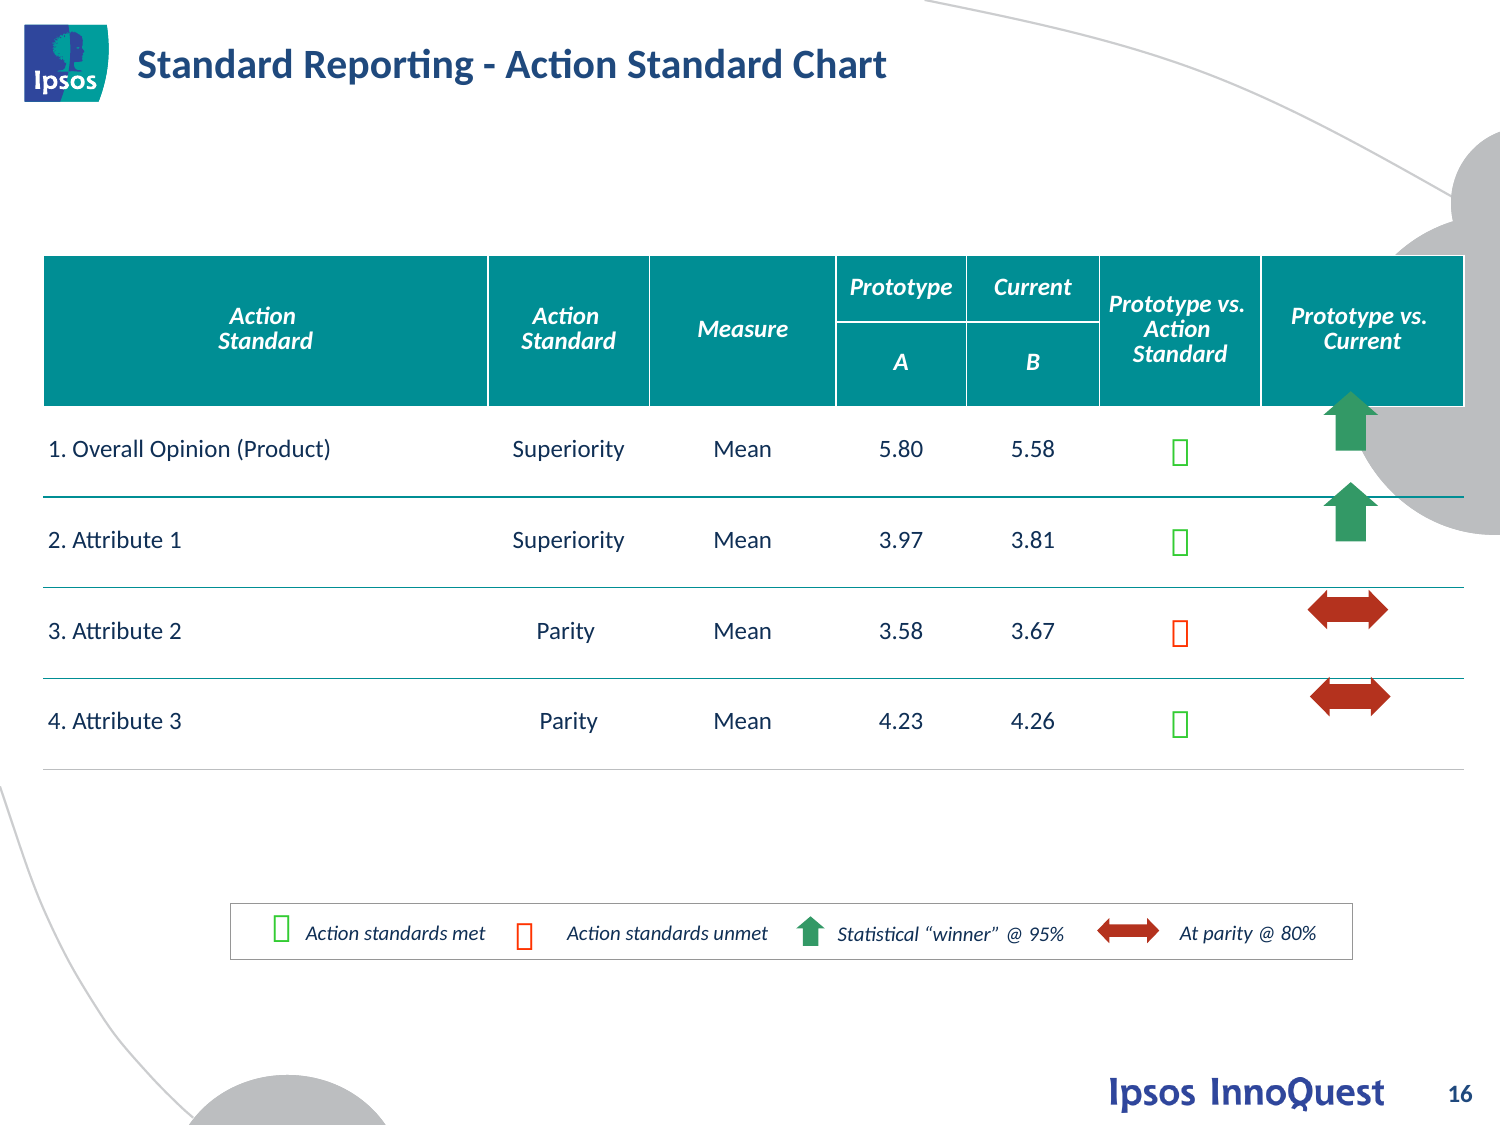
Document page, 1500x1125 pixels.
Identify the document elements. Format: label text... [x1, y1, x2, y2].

table_cell Parity [488, 679, 650, 769]
table_cell 2. Attribute 1 [43, 498, 488, 587]
table_cell 3.97 [836, 498, 966, 587]
table_header Action Standard [44, 256, 487, 406]
table_cell 4. Attribute 3 [43, 679, 488, 769]
text_box [1309, 676, 1391, 717]
table_header Prototype vs. Action Standard [1100, 256, 1260, 406]
slide_number 16 [1425, 1077, 1474, 1108]
table_cell B [967, 323, 1099, 406]
table_header Action Standard [489, 256, 649, 406]
table_cell [1261, 588, 1464, 678]
table_cell 3.58 [836, 588, 966, 678]
table_cell [1261, 498, 1464, 587]
table_cell Parity [488, 588, 650, 678]
text_box [1307, 589, 1389, 630]
table_header Measure [650, 256, 835, 406]
table_cell 1. Overall Opinion (Product) [43, 407, 488, 496]
table_cell 3.67 [966, 588, 1100, 678]
table_cell 4.23 [836, 679, 966, 769]
table_cell Mean [650, 498, 836, 587]
table_cell Superiority [488, 407, 650, 496]
table_cell  [1100, 407, 1261, 496]
text_box [1323, 482, 1379, 542]
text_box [230, 902, 1353, 960]
table_cell 5.58 [966, 407, 1100, 496]
table_cell [1261, 407, 1464, 496]
table_cell Superiority [488, 498, 650, 587]
table_cell 3.81 [966, 498, 1100, 587]
table_cell 3. Attribute 2 [43, 588, 488, 678]
table_cell A [837, 323, 966, 406]
picture [1110, 1077, 1384, 1113]
table_cell Mean [650, 407, 836, 496]
table_header Current [967, 256, 1099, 321]
title Standard Reporting - Action Standard Chart [137, 42, 1477, 88]
table_cell  [1100, 588, 1261, 678]
table_header Prototype [837, 256, 966, 321]
table_cell  [1100, 679, 1261, 769]
table_cell Mean [650, 679, 836, 769]
text_box [1323, 391, 1379, 451]
table_cell [1261, 679, 1464, 769]
table_header Prototype vs. Current [1262, 256, 1463, 406]
table_cell 5.80 [836, 407, 966, 496]
table_cell  [1100, 498, 1261, 587]
table_cell 4.26 [966, 679, 1100, 769]
table_cell Mean [650, 588, 836, 678]
